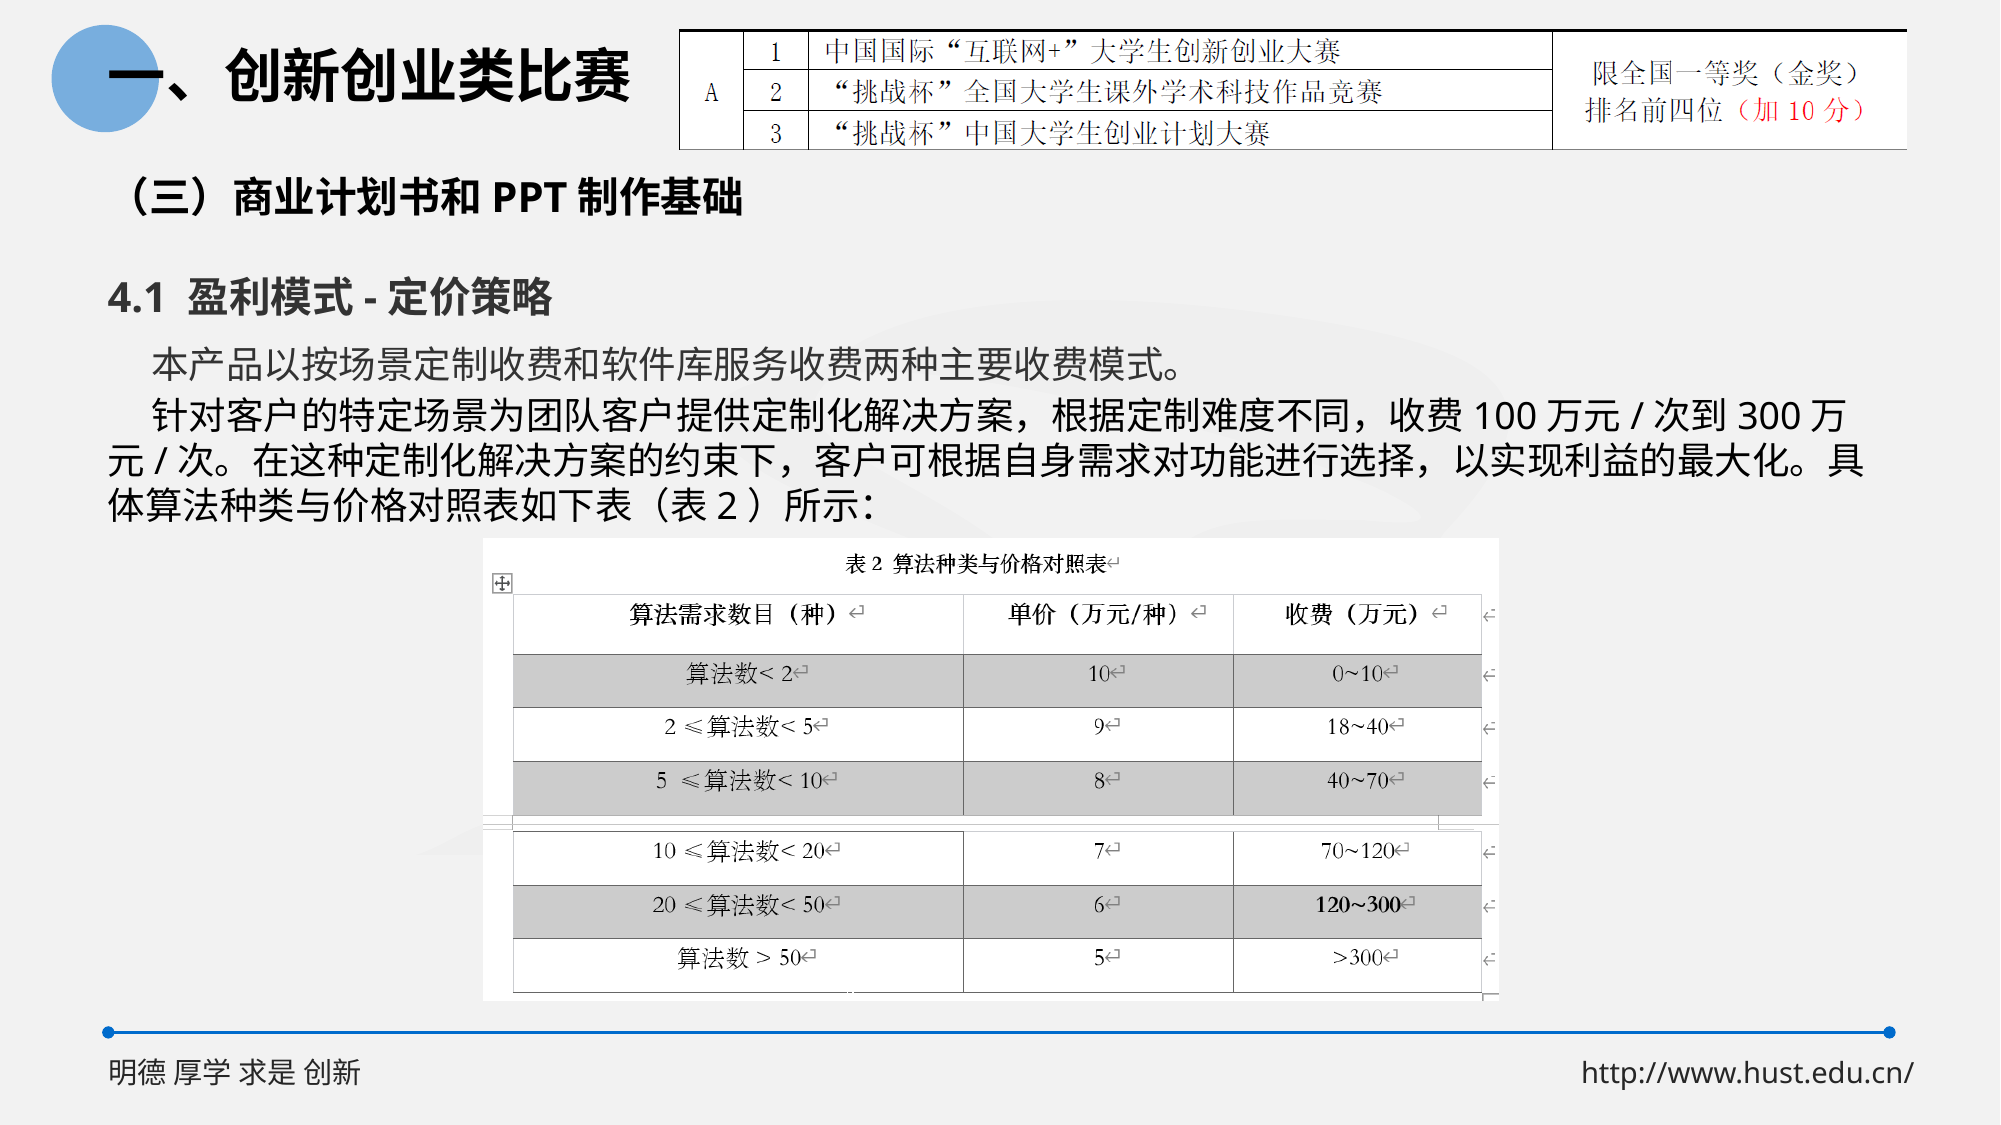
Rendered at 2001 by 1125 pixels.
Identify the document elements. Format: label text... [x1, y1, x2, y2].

picture [483, 538, 1499, 1001]
text_box （三）商业计划书和PPT制作基础 4.1 盈利模式-定价策略 本产品以按场景定制收费和软件库服务收费两种主要收费模式。 针对客户的特定场景为团队客户提供定制化解决方案，根据定制难度不同，收费100万元/次到300万元/次。在这种定制化解决方案的约束下，客户可根据自身需求对功能进行选择，以实现利益的最大化。具体算法种类与价格对照表如下表（表2）所示： [92, 163, 1889, 635]
picture [679, 29, 1907, 151]
list 一、创新创业类比赛 [92, 43, 679, 114]
